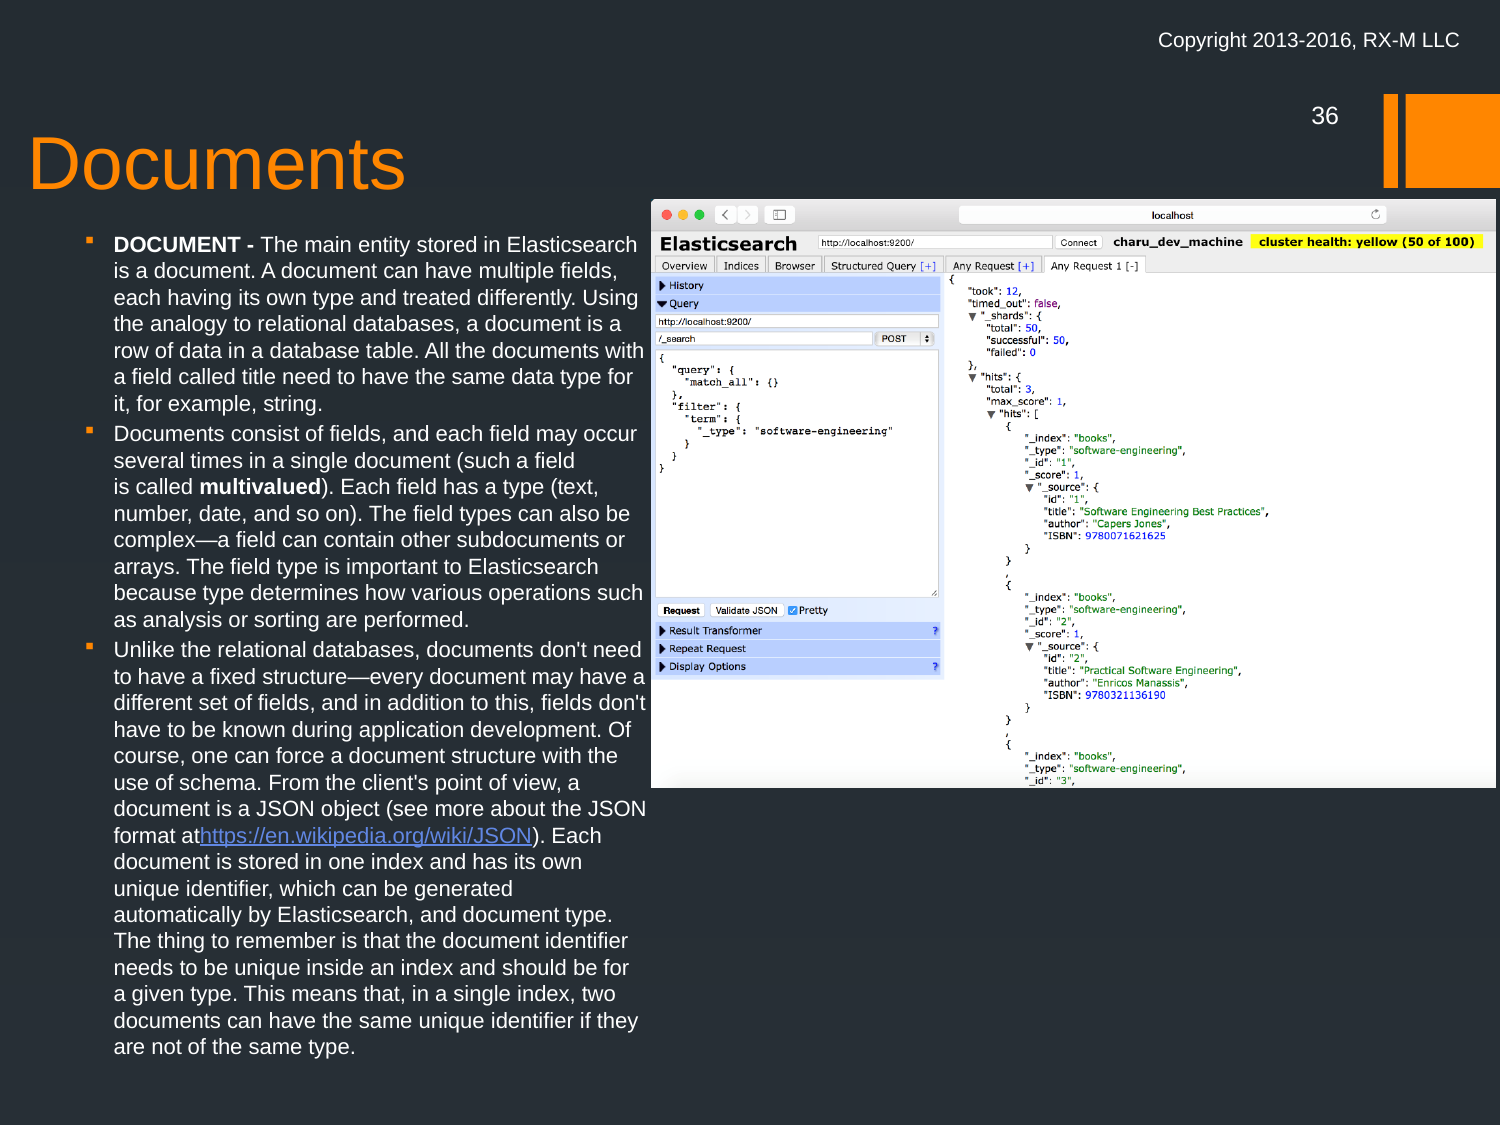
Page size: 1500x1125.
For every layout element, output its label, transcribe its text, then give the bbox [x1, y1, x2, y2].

picture [650, 199, 1497, 788]
title Documents [12, 79, 1368, 213]
list DOCUMENT - The main entity stored in Elasticsearch is a document. A document can have multiple fields, each having its own type and treated differently. Using the analogy to relational databases, a document is a row of data in a database table. All the documents with a field called title need to have the same data type for it, for example, string. Documents consist of fields, and each field may occur several times in a single document (such a field is called multivalued). Each field has a type (text, number, date, and so on). The field types can also be complex—a field can contain other subdocuments or arrays. The field type is important to Elasticsearch because type determines how various operations such as analysis or sorting are performed. Unlike the relational databases, documents don't need to have a fixed structure—every document may have a different set of fields, and in addition to this, fields don't have to be known during application development. Of course, one can force a document structure with the use of schema. From the client's point of view, a document is a JSON object (see more about the JSON format athttps://en.wikipedia.org/wiki/JSON). Each document is stored in one index and has its own unique identifier, which can be generated automatically by Elasticsearch, and document type. The thing to remember is that the document identifier needs to be unique inside an index and should be for a given type. This means that, in a single index, two documents can have the same unique identifier if they are not of the same type. [62, 222, 663, 1100]
slide_number 36 [1199, 90, 1355, 140]
footer Copyright 2013-2016, RX-M LLC [1106, 26, 1475, 76]
